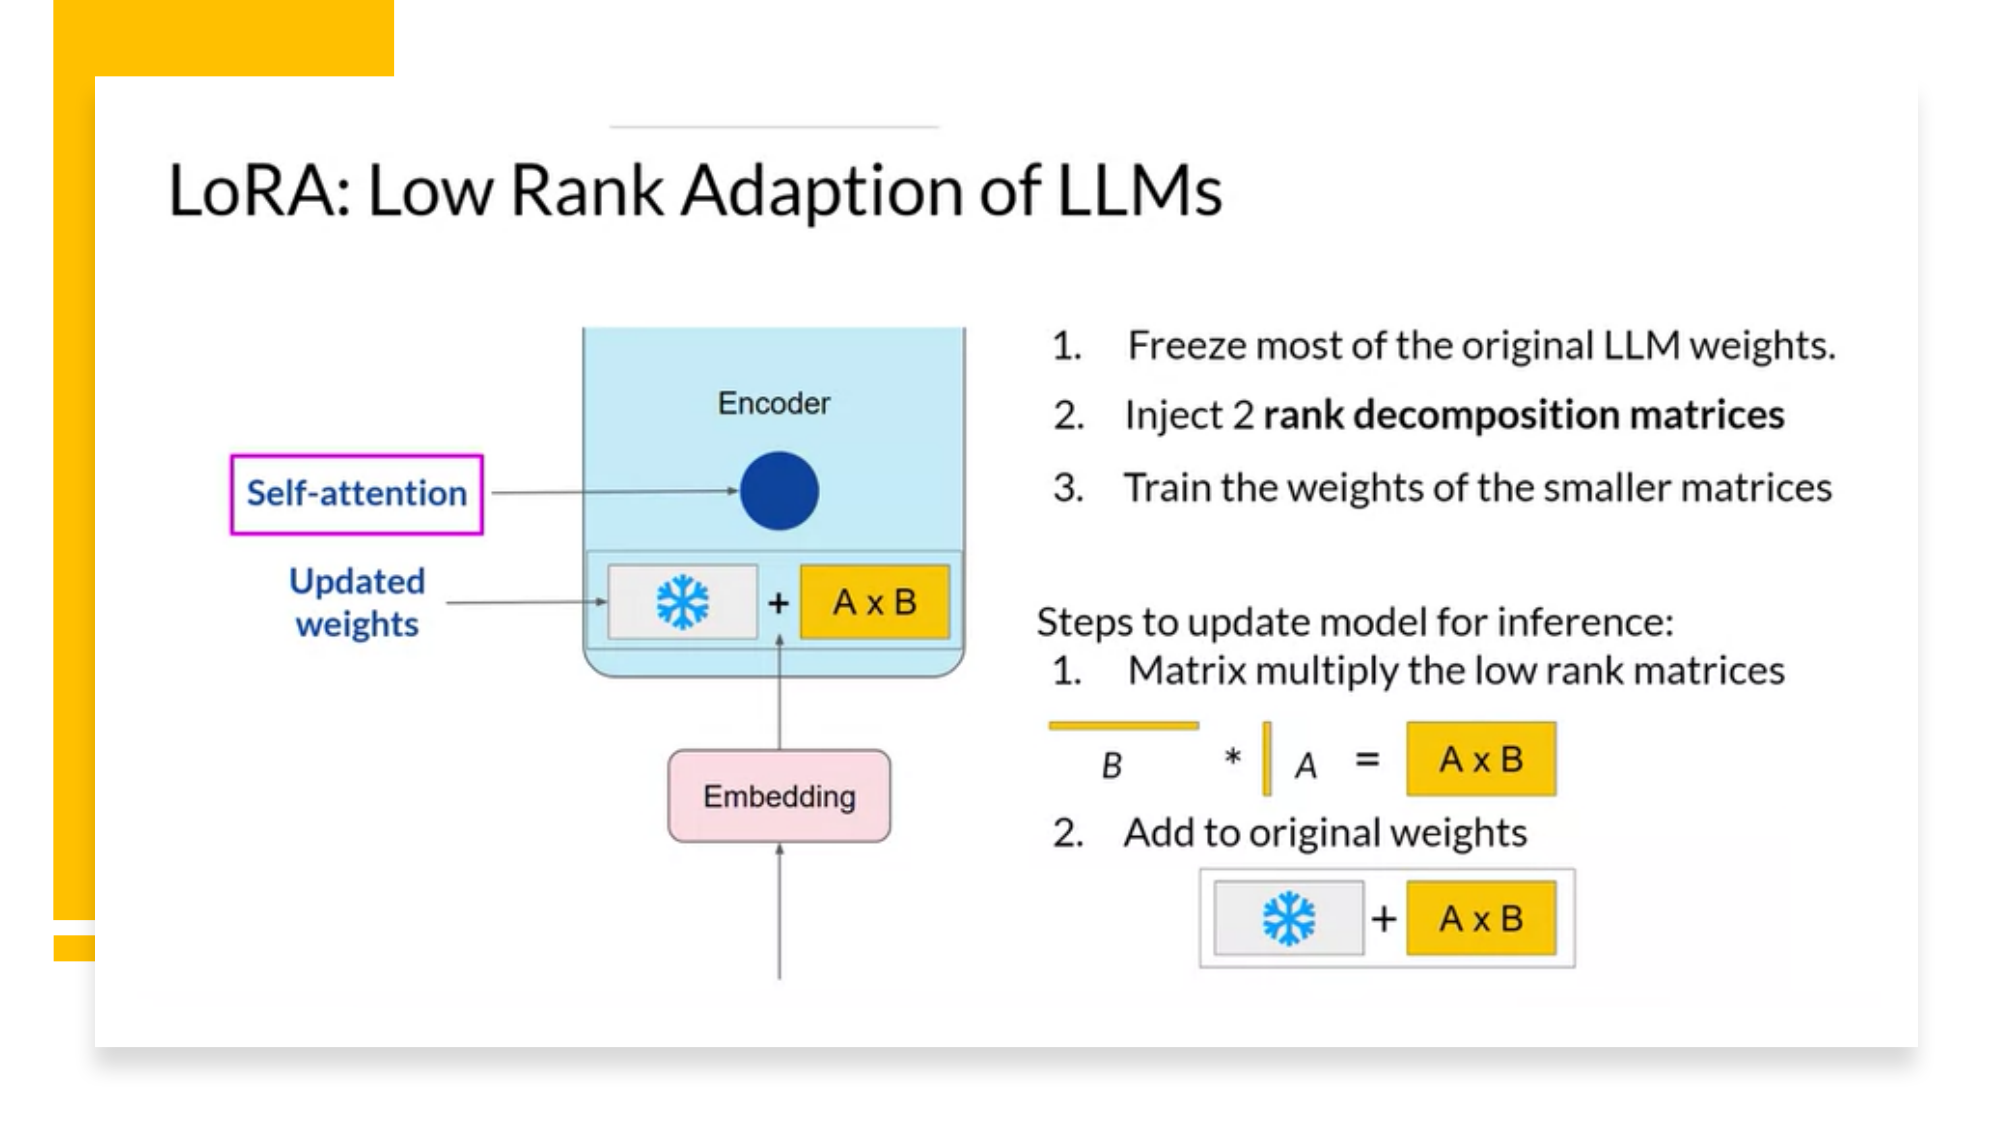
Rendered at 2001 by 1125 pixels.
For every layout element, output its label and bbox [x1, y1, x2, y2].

list [137, 115, 1881, 1008]
text_box [0, 0, 2000, 1125]
text_box [94, 75, 1919, 1048]
text_box [0, 310, 137, 652]
